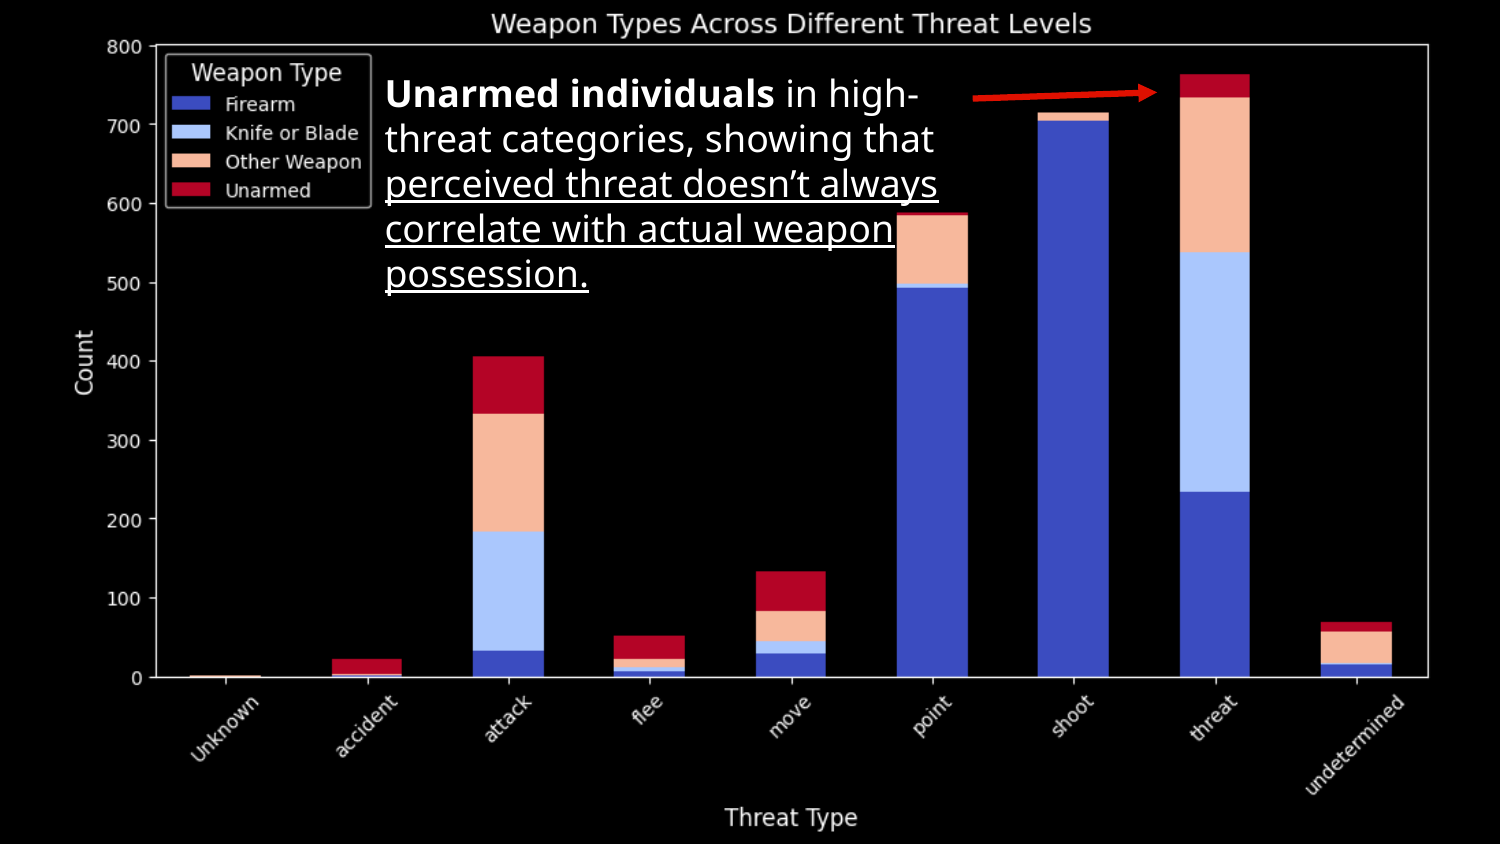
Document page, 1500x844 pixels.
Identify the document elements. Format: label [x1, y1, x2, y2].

picture [59, 0, 1441, 844]
text_box [972, 91, 1158, 99]
